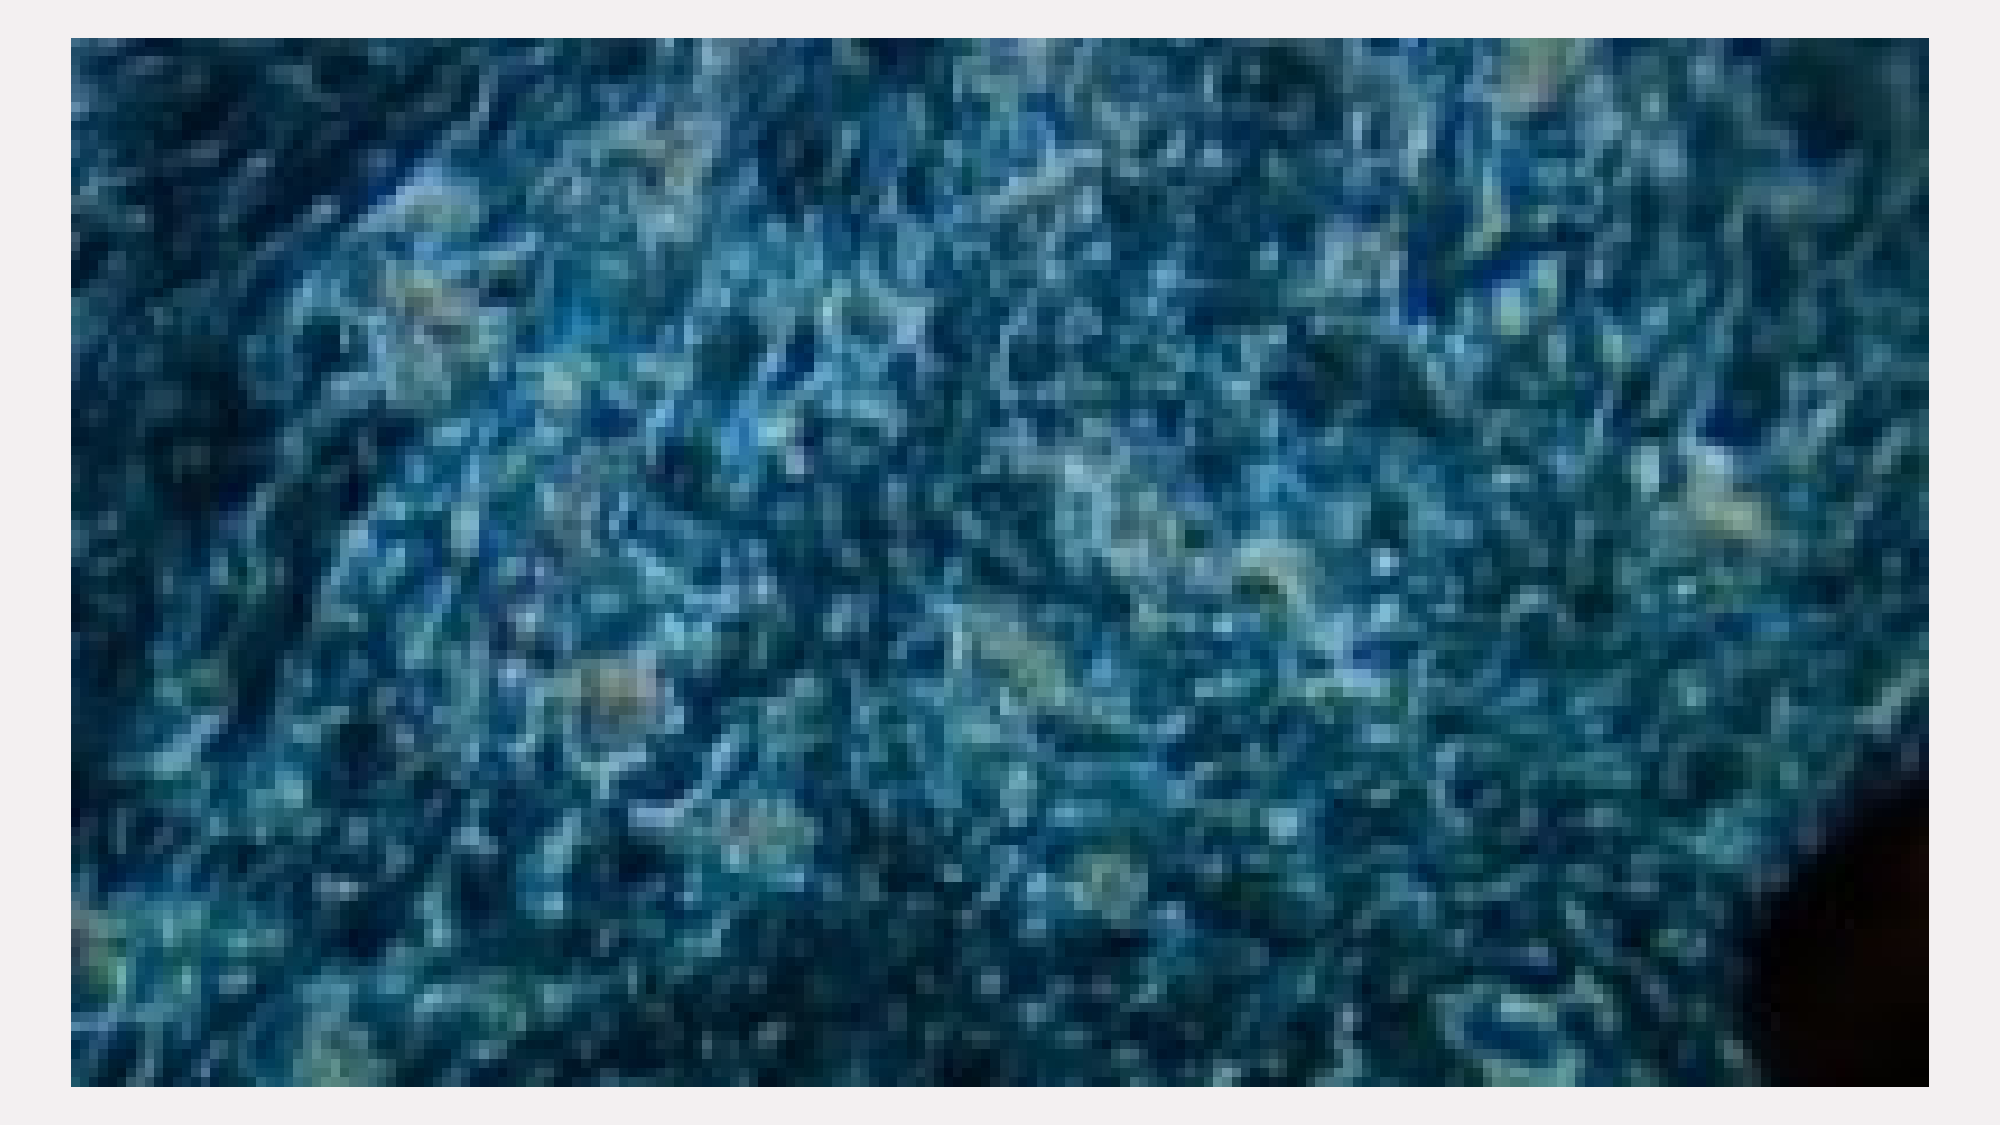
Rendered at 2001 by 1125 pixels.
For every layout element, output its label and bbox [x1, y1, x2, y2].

text_box [70, 37, 1930, 1088]
